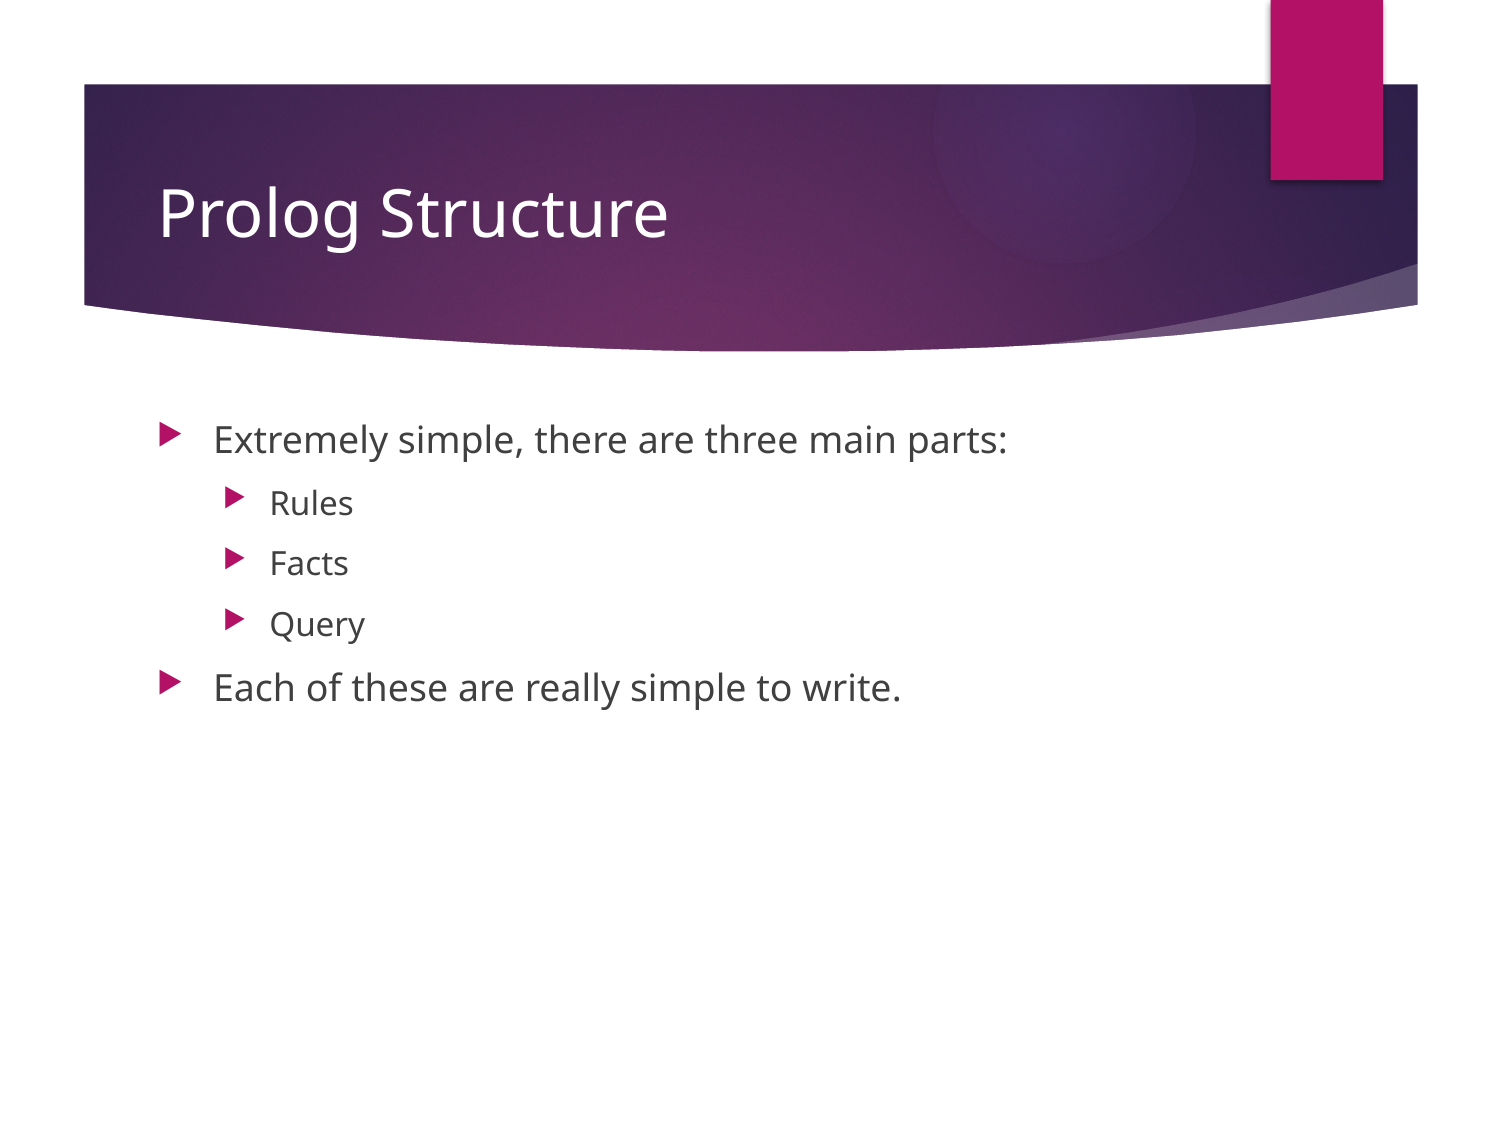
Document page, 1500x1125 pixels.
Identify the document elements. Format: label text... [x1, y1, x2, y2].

title Prolog Structure [142, 152, 1183, 269]
list Extremely simple, there are three main parts: Rules Facts Query Each of these are really simple to write. [141, 408, 1183, 988]
